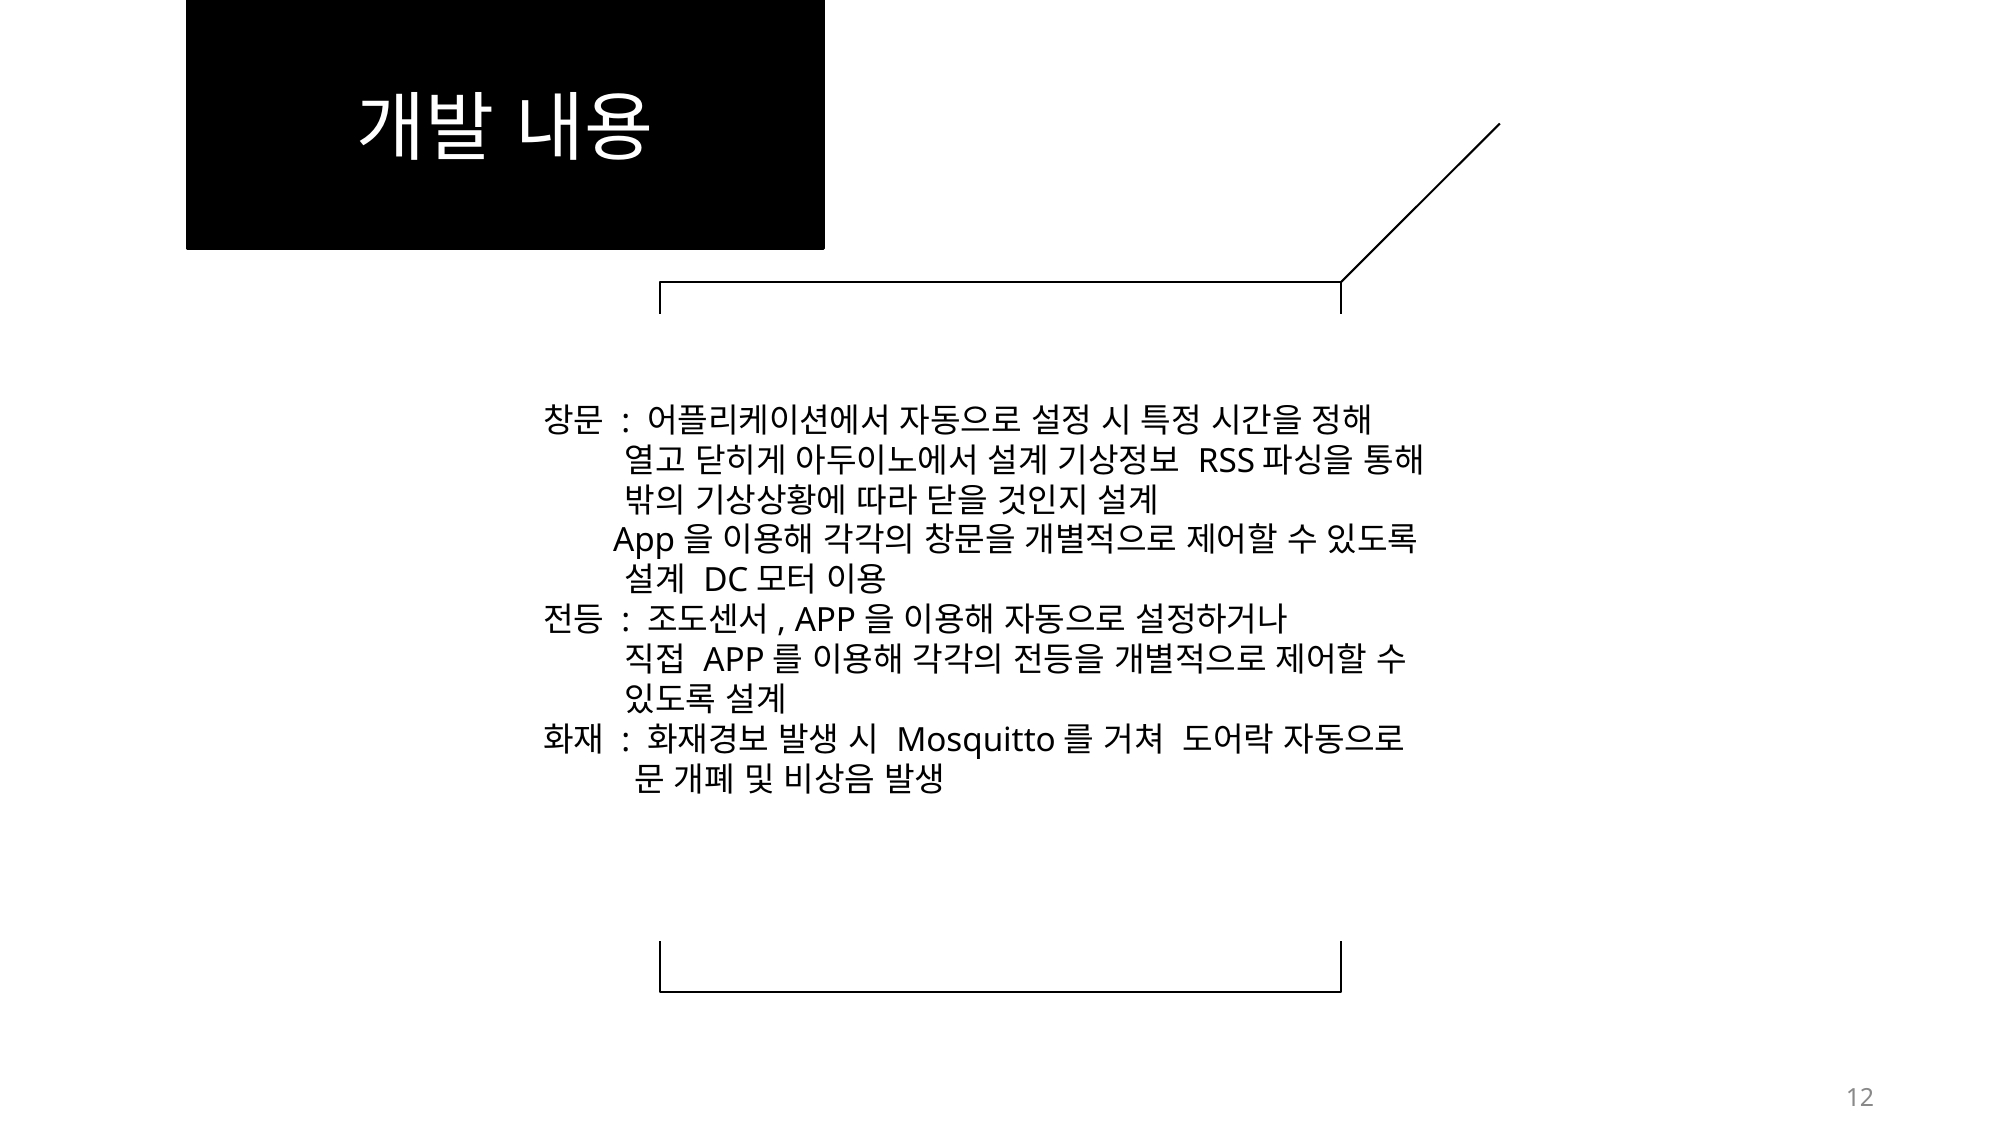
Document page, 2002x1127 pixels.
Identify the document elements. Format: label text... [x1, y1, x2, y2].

text_box [660, 941, 1342, 992]
slide_number 12 [1437, 1067, 1891, 1127]
text_box 창문 : 어플리케이션에서 자동으로 설정 시 특정 시간을 정해 열고 닫히게 아두이노에서 설계 기상정보 RSS파싱을 통해 밖의 기상상황에 따라 닫을 것인지 설계 App을 이용해 각각의 창문을 개별적으로 제어할 수 있도록 설계 DC모터 이용 전등 : 조도센서, APP을 이용해 자동으로 설정하거나 직접 APP를 이용해 각각의 전등을 개별적으로 제어할 수 있도록 설계 화재 : 화재경보 발생 시 Mosquitto를 거쳐 도어락 자동으로 문 개폐 및 비상음 발생 [528, 346, 1474, 846]
text_box [660, 281, 1342, 315]
text_box [486, 315, 1660, 941]
text_box 개발 내용 [186, 0, 824, 249]
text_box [1340, 122, 1501, 283]
